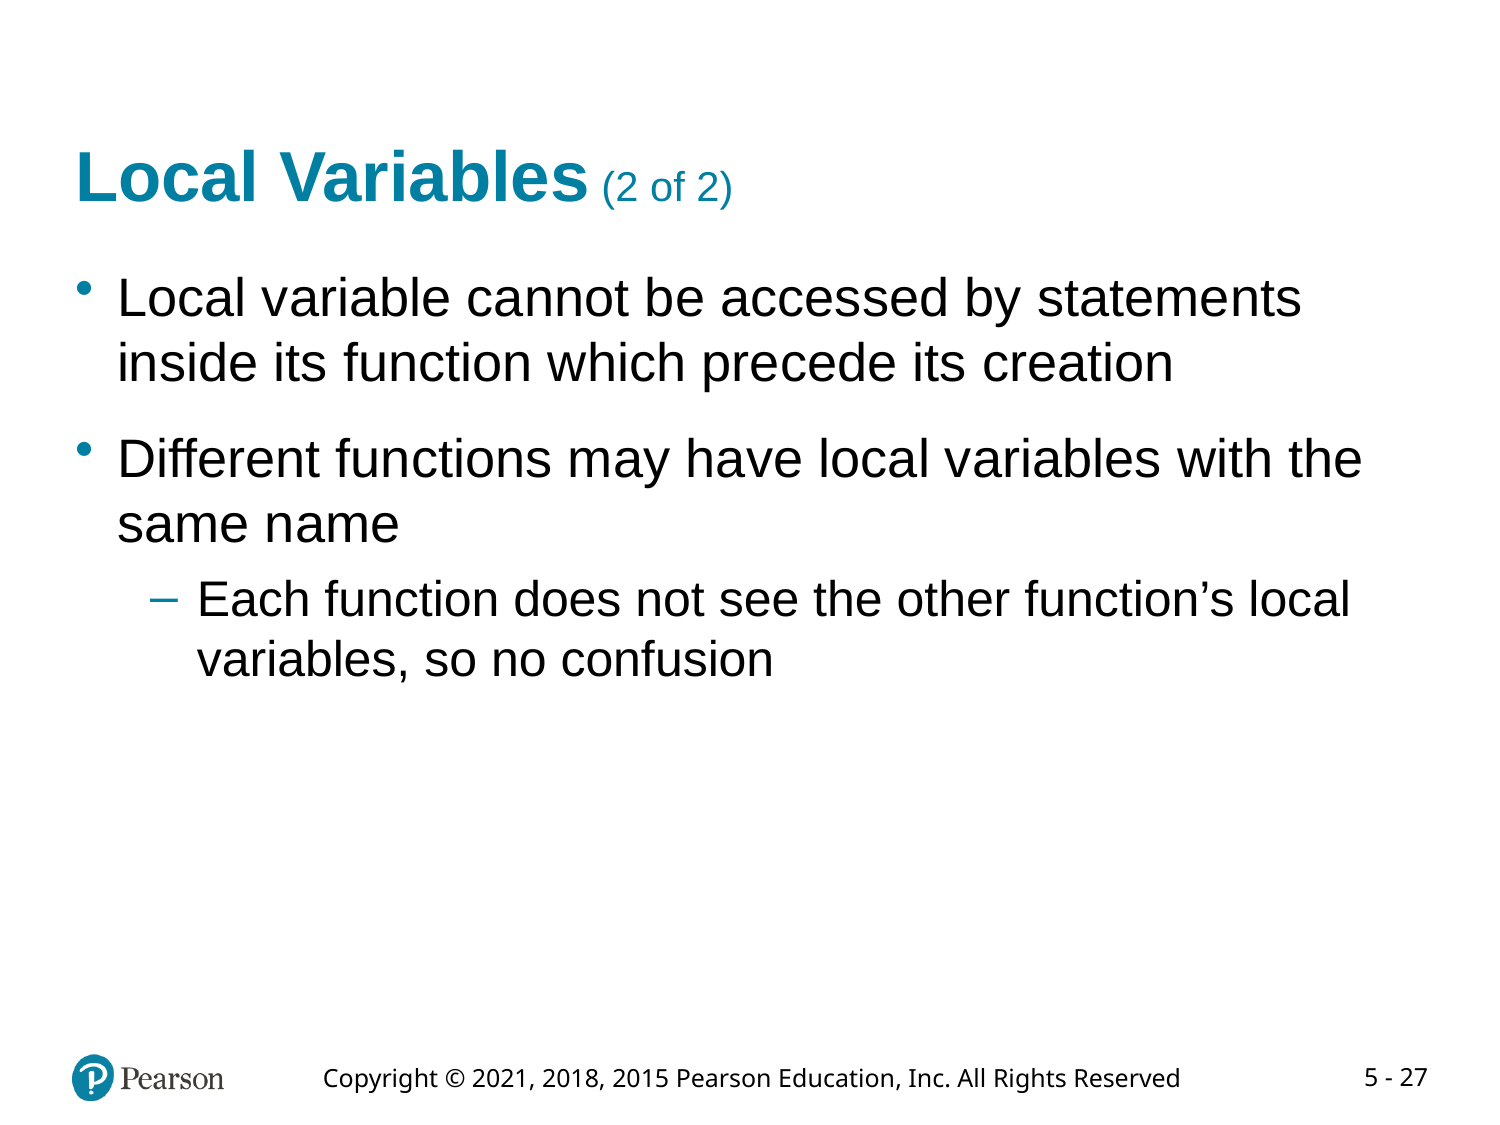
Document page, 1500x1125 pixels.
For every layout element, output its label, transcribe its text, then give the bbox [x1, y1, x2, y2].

list Local variable cannot be accessed by statements inside its function which precede its creation Different functions may have local variables with the same name Each function does not see the other function’s local variables, so no confusion [75, 262, 1425, 1005]
picture [72, 1087, 83, 1101]
picture [81, 1064, 107, 1089]
title Local Variables (2 of 2) [75, 35, 1425, 216]
picture [99, 1054, 224, 1101]
picture [72, 1054, 89, 1072]
